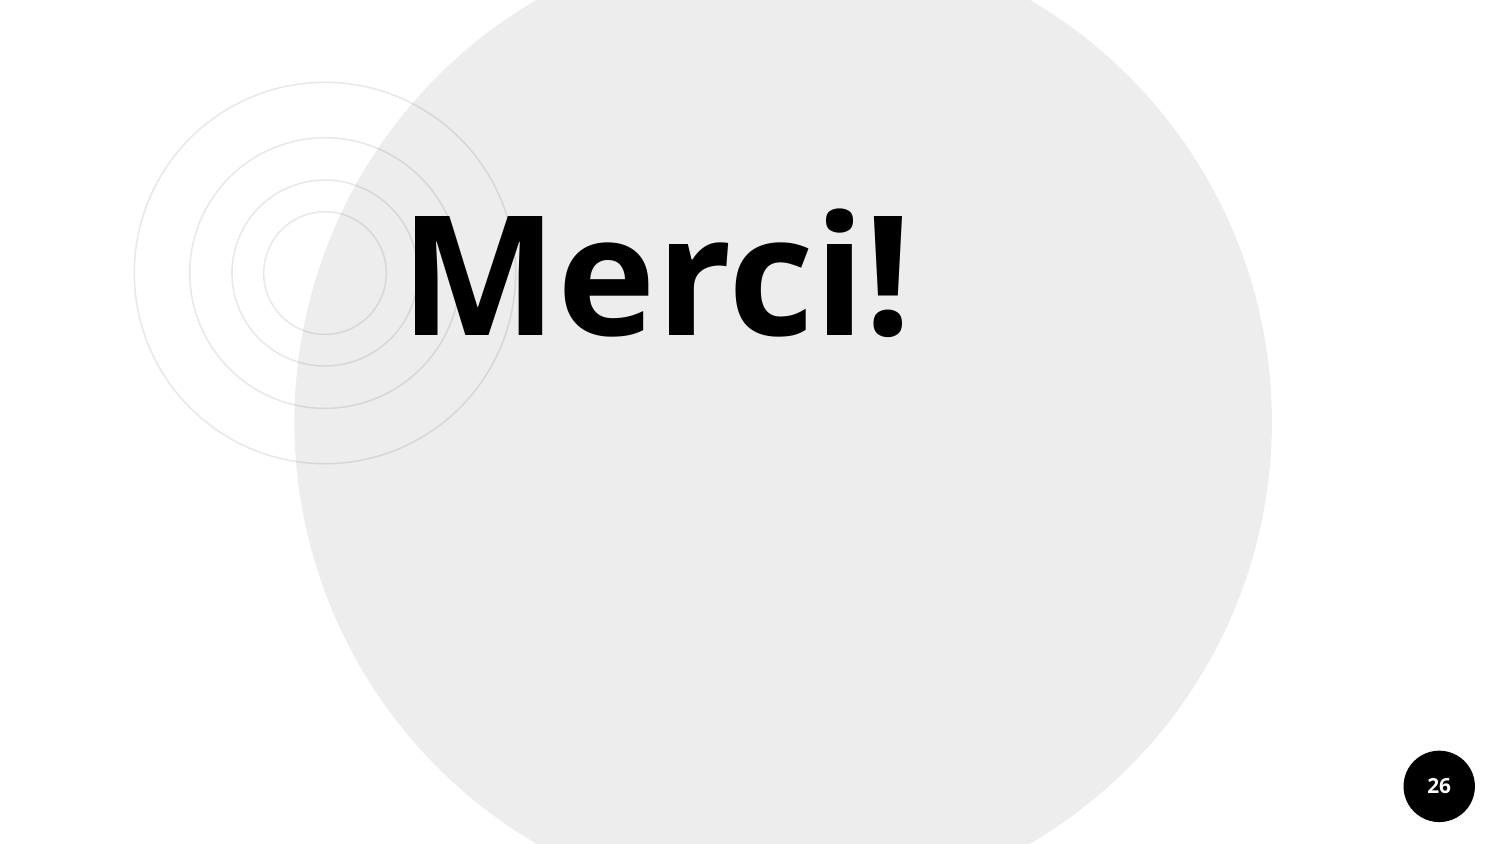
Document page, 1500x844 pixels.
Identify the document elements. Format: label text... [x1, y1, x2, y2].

slide_number 26 [1403, 750, 1475, 823]
title Merci! [385, 193, 1142, 384]
